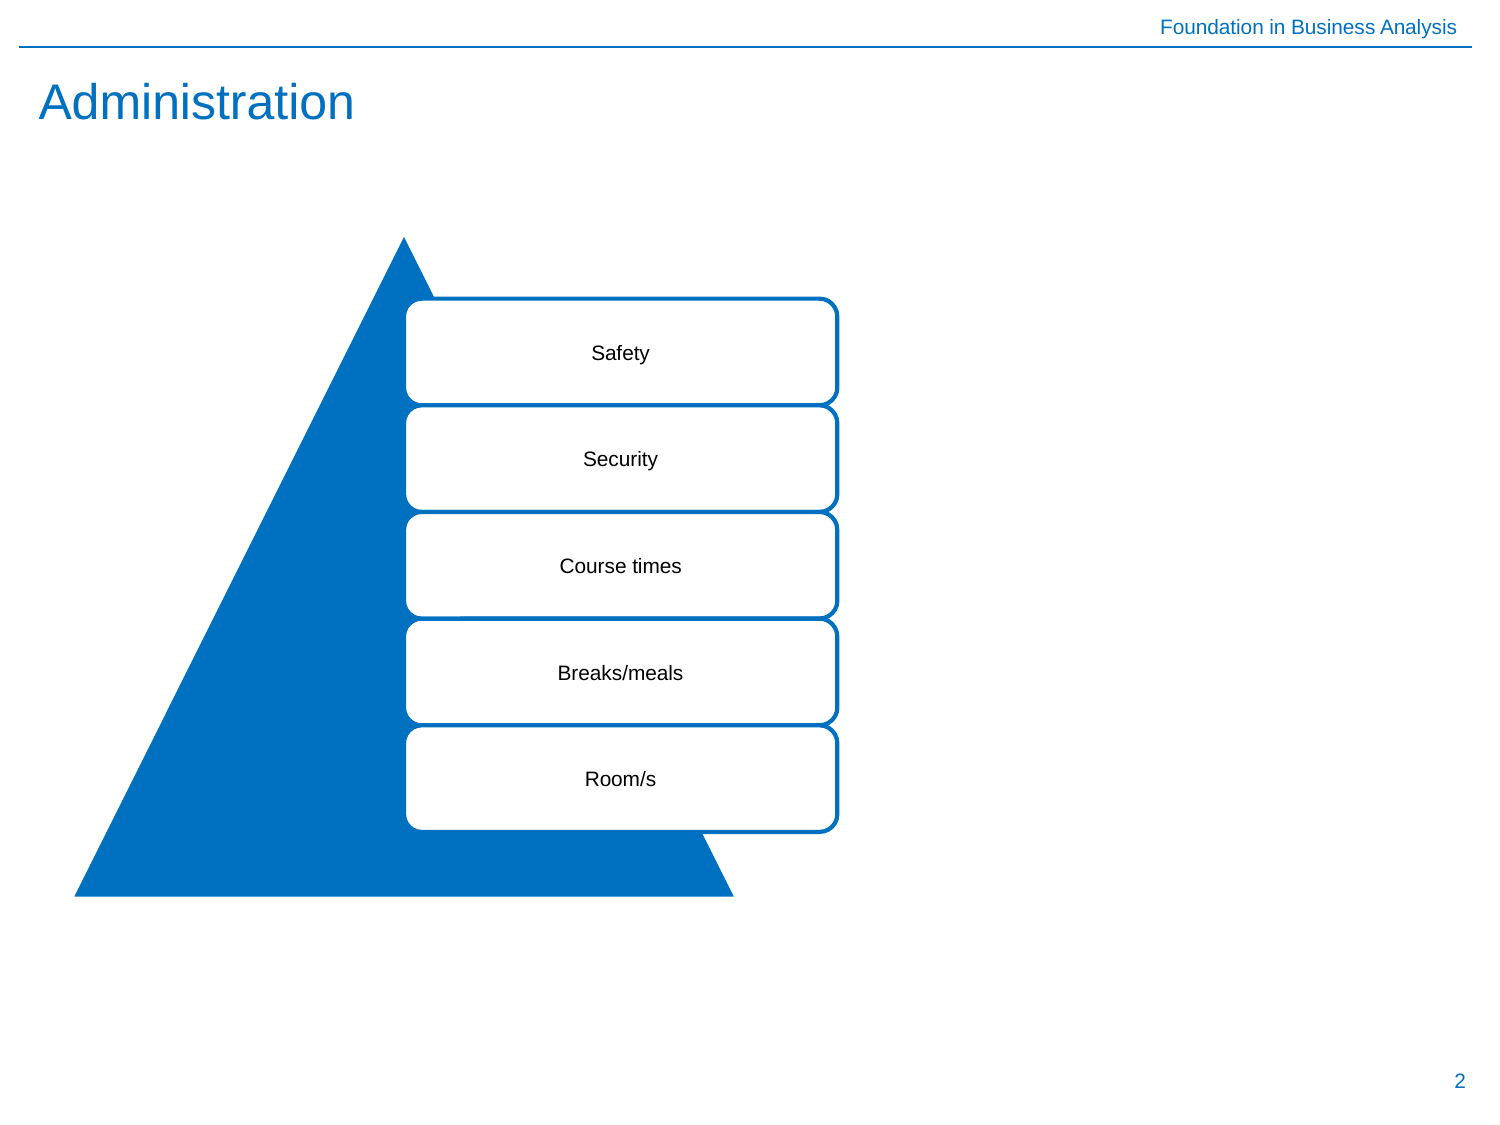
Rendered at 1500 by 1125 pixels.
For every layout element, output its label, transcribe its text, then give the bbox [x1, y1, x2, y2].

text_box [70, 231, 1500, 899]
title Administration [23, 58, 1465, 141]
